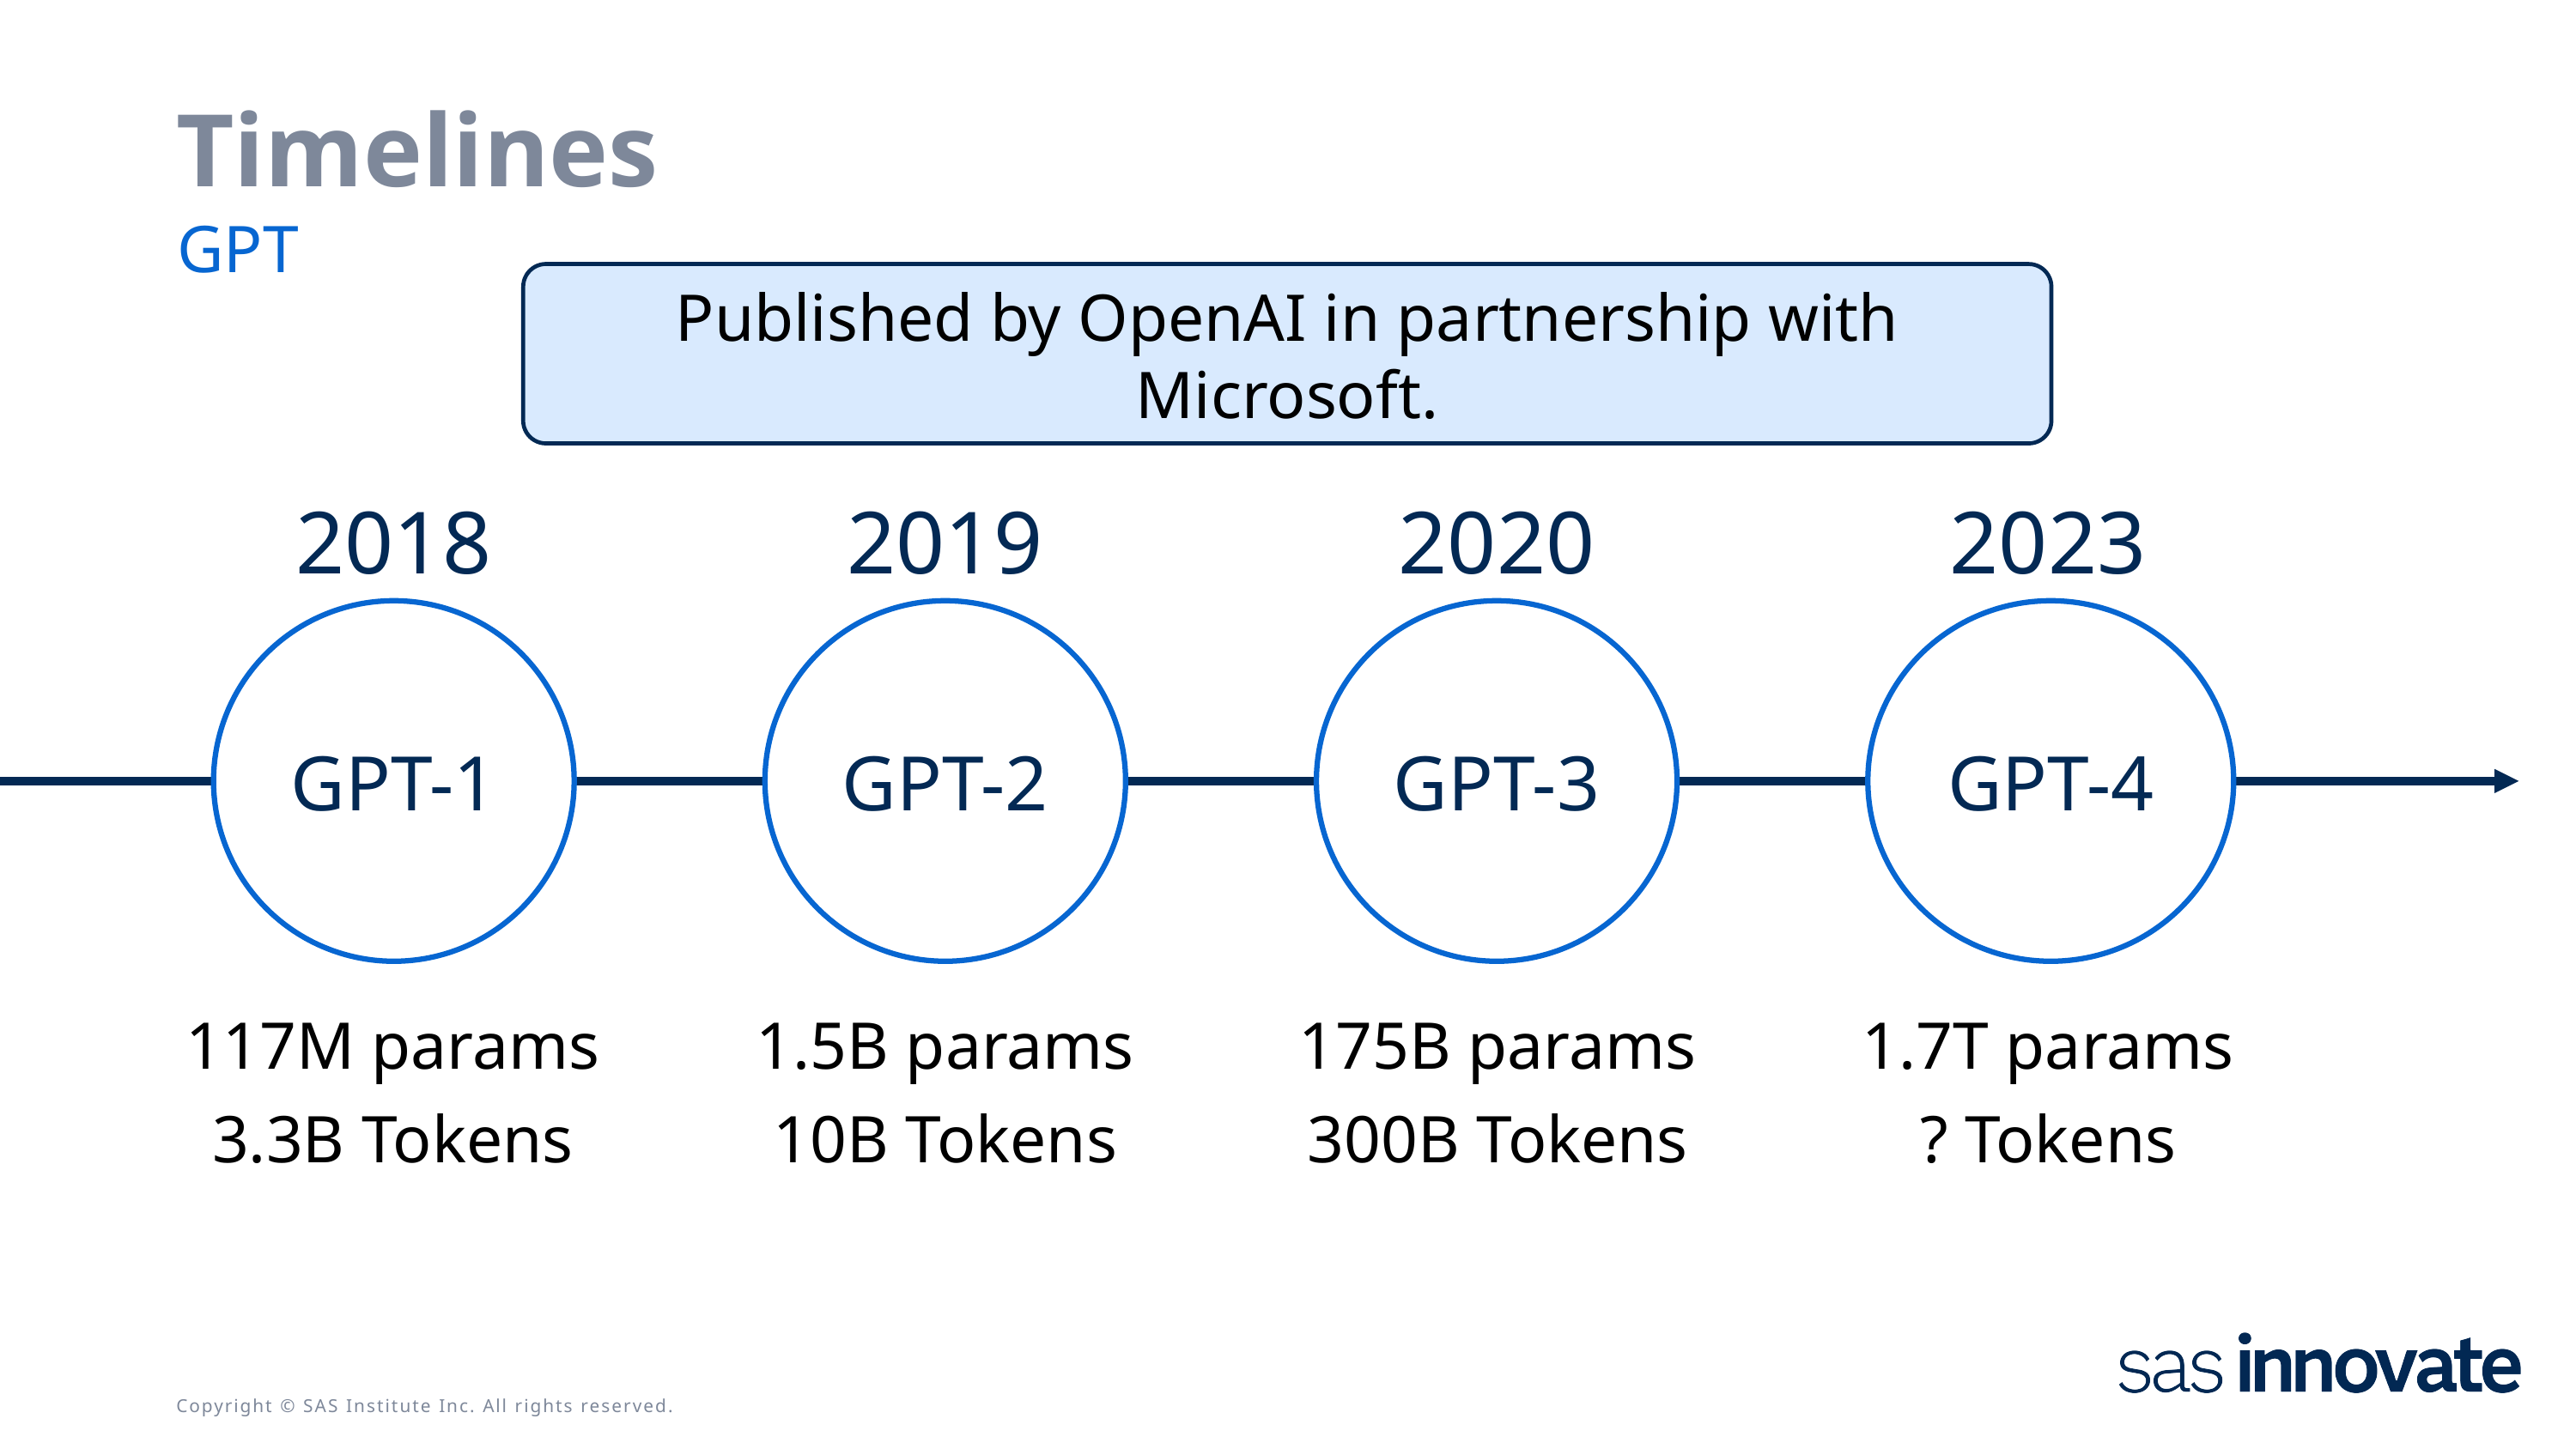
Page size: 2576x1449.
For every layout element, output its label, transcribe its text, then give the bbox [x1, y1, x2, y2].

picture [2003, 1185, 2576, 1449]
text_box 175B params 300B Tokens [1242, 998, 1754, 1226]
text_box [1868, 488, 2234, 961]
text_box 117M params 3.3B Tokens [137, 998, 649, 1226]
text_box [213, 488, 574, 961]
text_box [1316, 488, 1678, 961]
title Timelines [176, 100, 2398, 209]
text_box 1.7T params ? Tokens [1792, 998, 2305, 1226]
text_box Published by OpenAI in partnership with Microsoft. [523, 264, 2052, 444]
text_box 1.5B params 10B Tokens [689, 998, 1202, 1226]
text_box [764, 488, 1126, 961]
list GPT [177, 220, 2399, 298]
